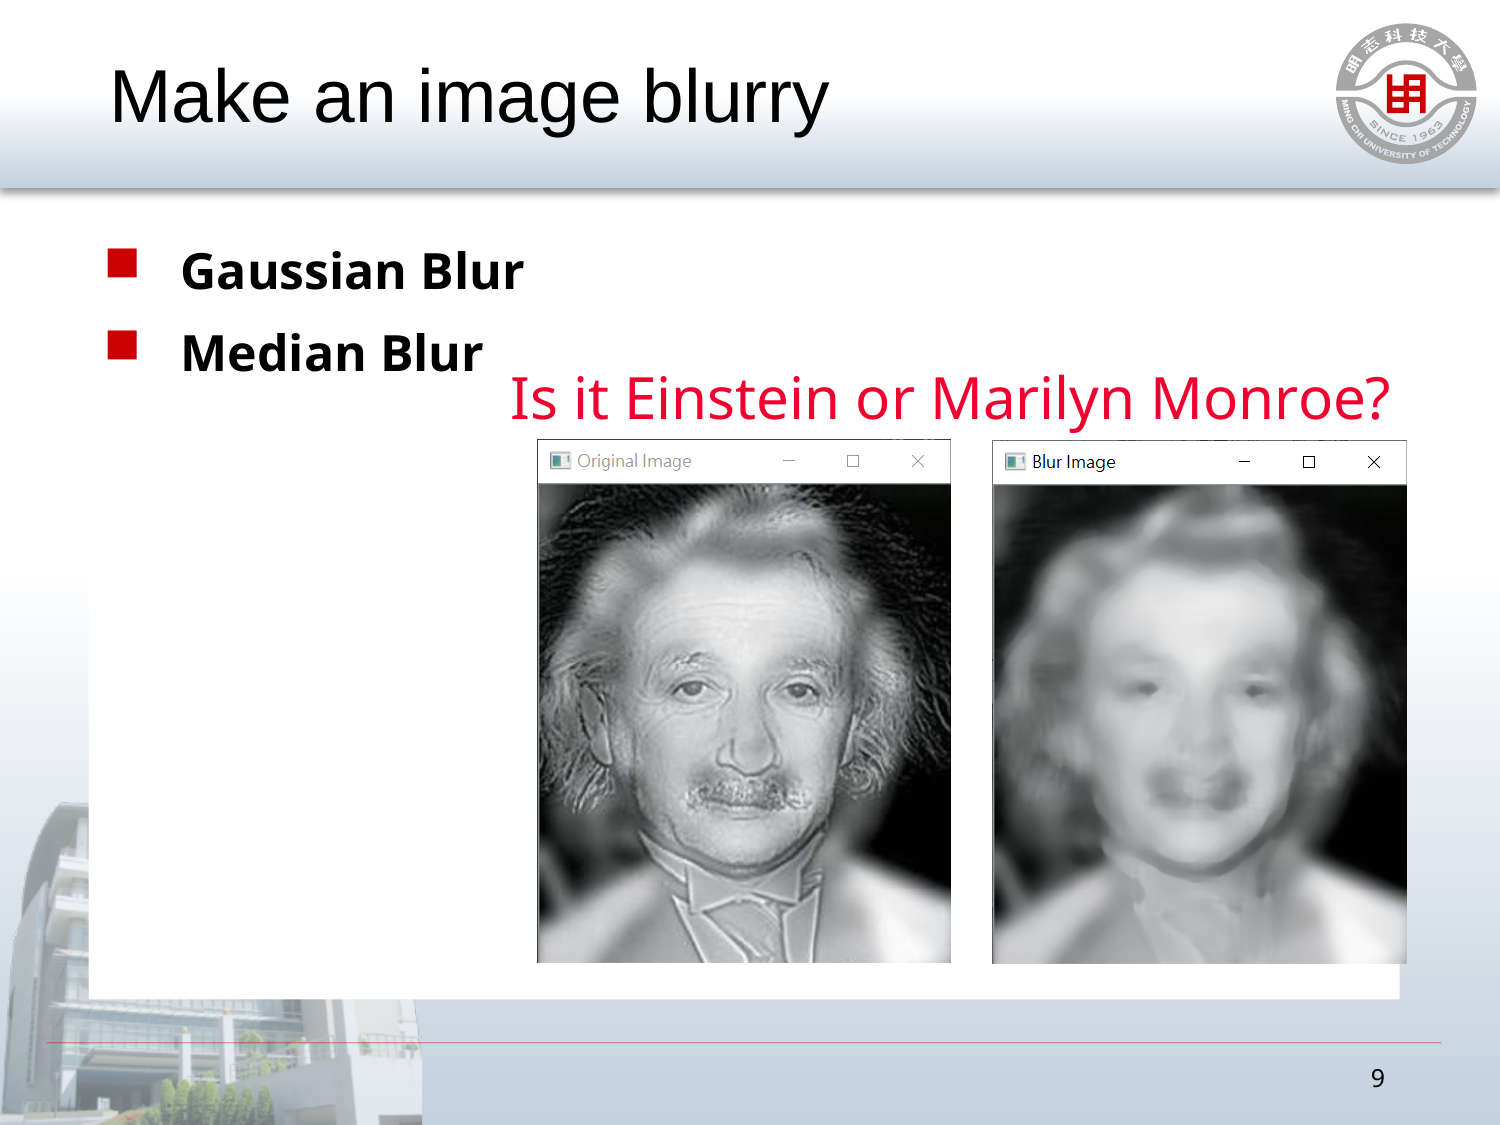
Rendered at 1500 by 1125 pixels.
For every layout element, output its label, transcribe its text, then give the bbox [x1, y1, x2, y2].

picture [537, 439, 952, 963]
text_box Is it Einstein or Marilyn Monroe? [495, 354, 1500, 439]
picture [992, 440, 1407, 965]
title Make an image blurry [93, 23, 1325, 162]
list Gaussian Blur Median Blur [88, 219, 1400, 1000]
slide_number 9 [1277, 1054, 1401, 1103]
picture [0, 802, 422, 1125]
